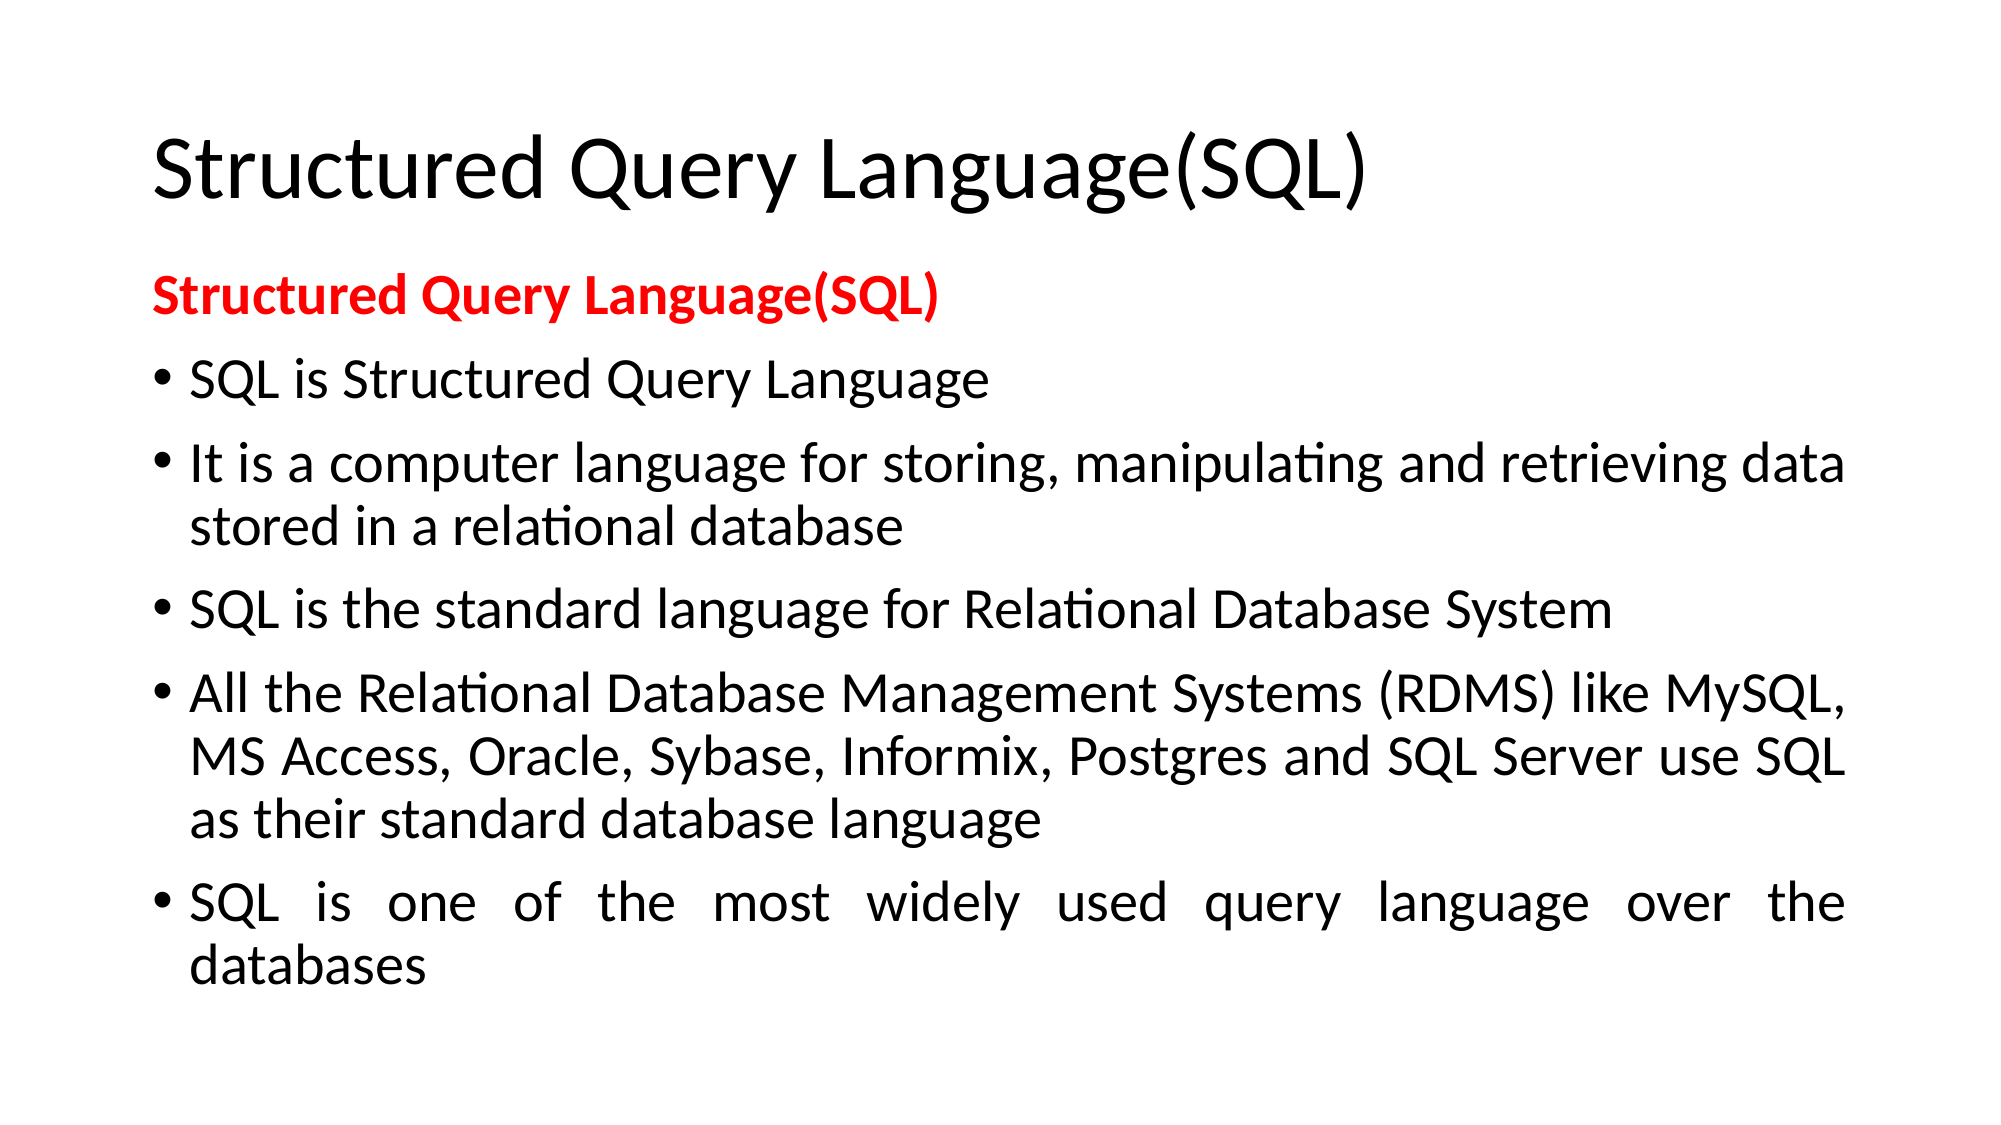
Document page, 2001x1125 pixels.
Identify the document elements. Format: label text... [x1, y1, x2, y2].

title Structured Query Language(SQL) [137, 59, 1863, 257]
list Structured Query Language(SQL) SQL is Structured Query Language It is a computer language for storing, manipulating and retrieving data stored in a relational database SQL is the standard language for Relational Database System All the Relational Database Management Systems (RDMS) like MySQL, MS Access, Oracle, Sybase, Informix, Postgres and SQL Server use SQL as their standard database language SQL is one of the most widely used query language over the databases [137, 257, 1863, 1093]
